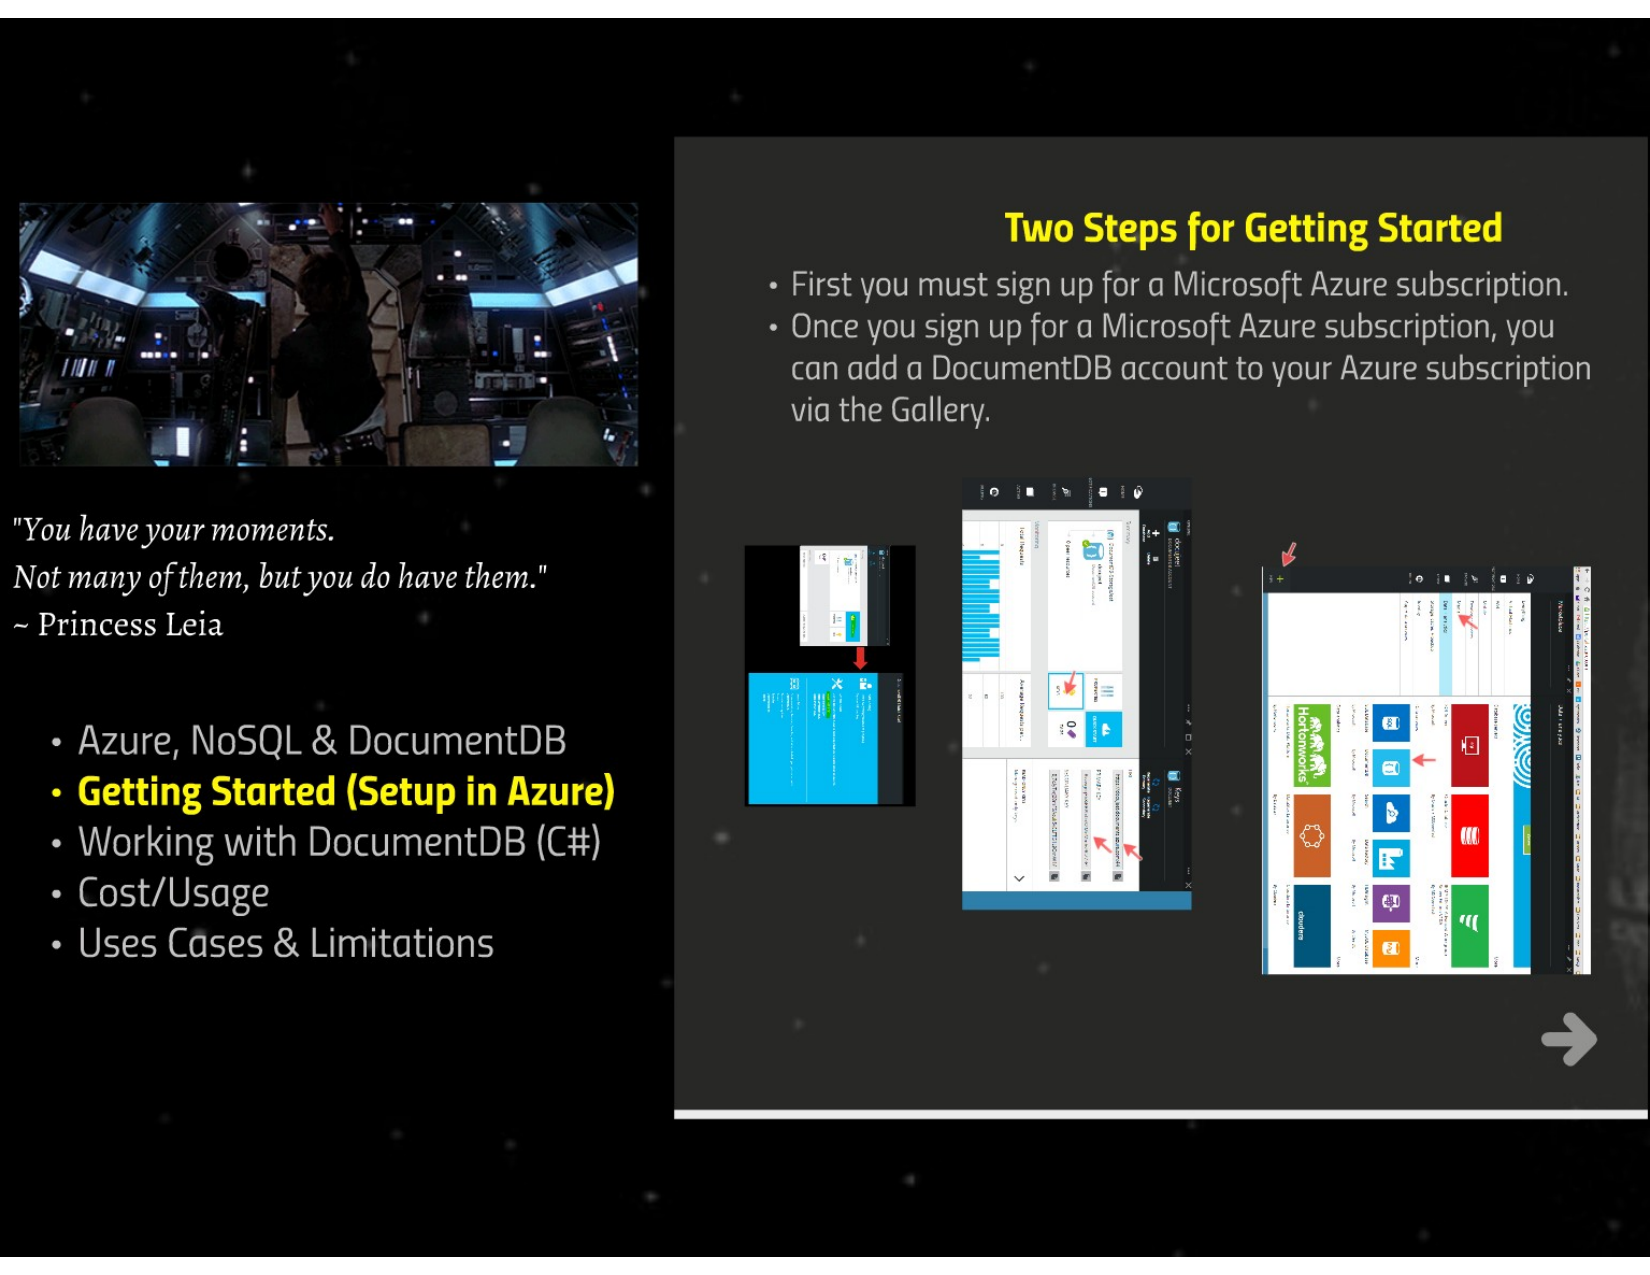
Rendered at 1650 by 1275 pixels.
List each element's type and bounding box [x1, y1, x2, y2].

text_box [0, 18, 1650, 1257]
